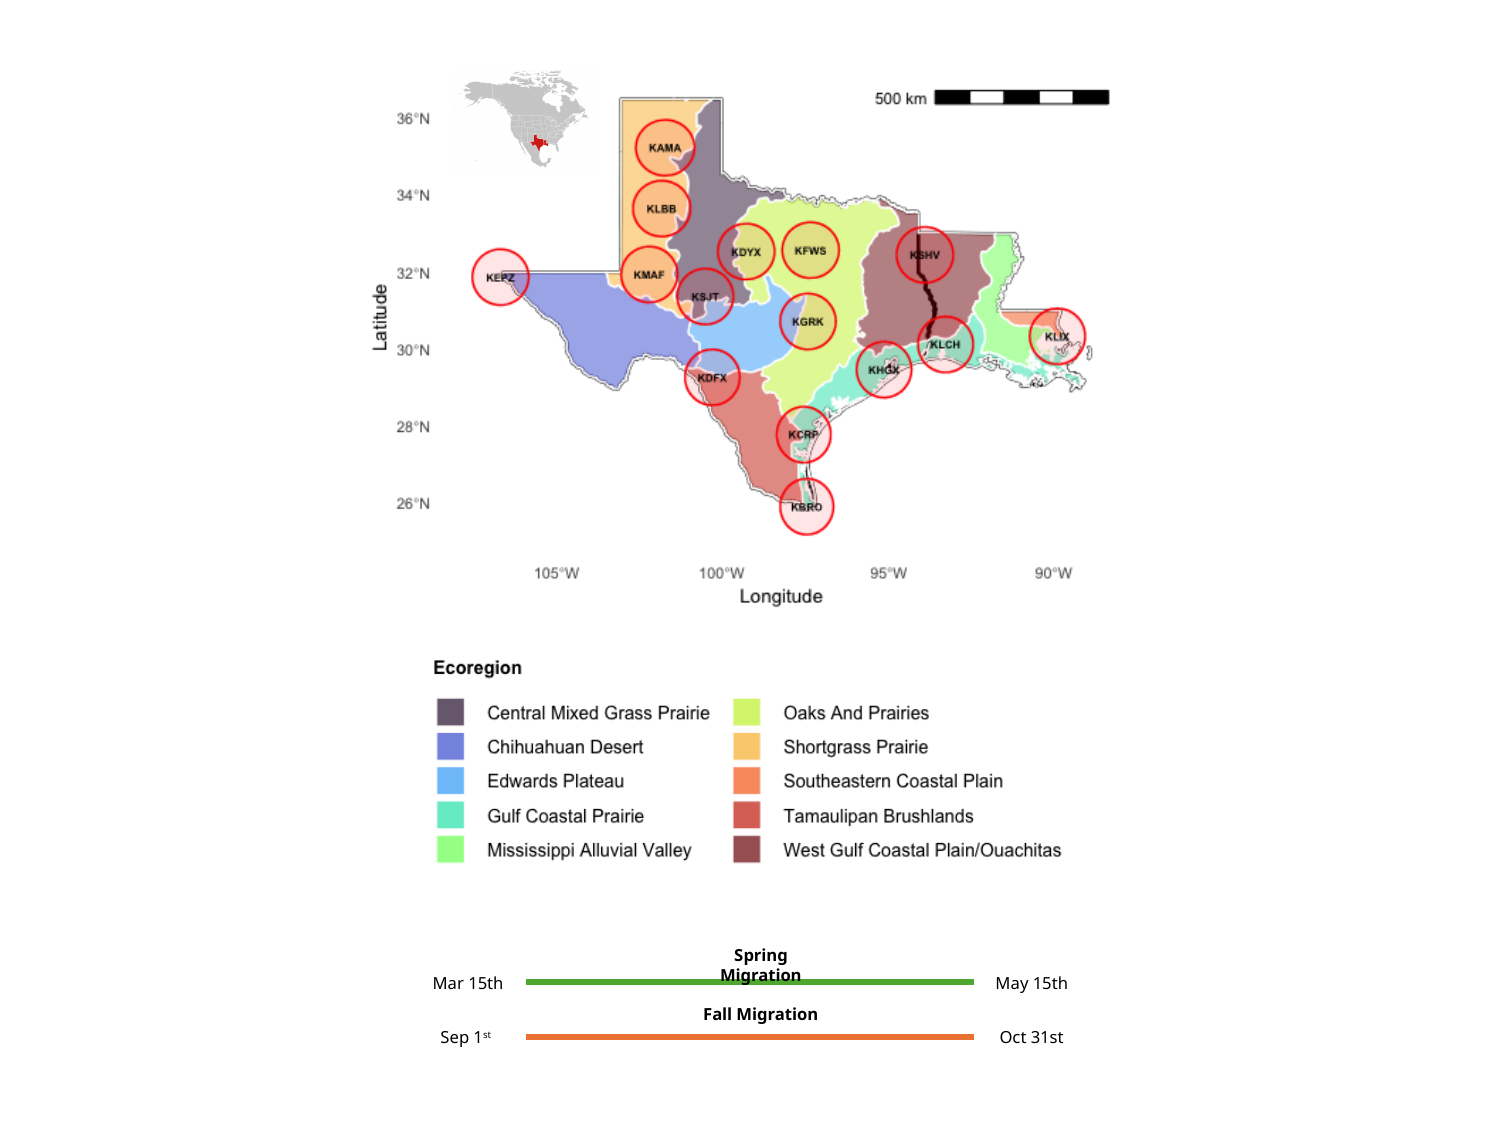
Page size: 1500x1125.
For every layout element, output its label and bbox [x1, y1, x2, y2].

text_box [388, 937, 1112, 1056]
picture [360, 50, 1139, 905]
